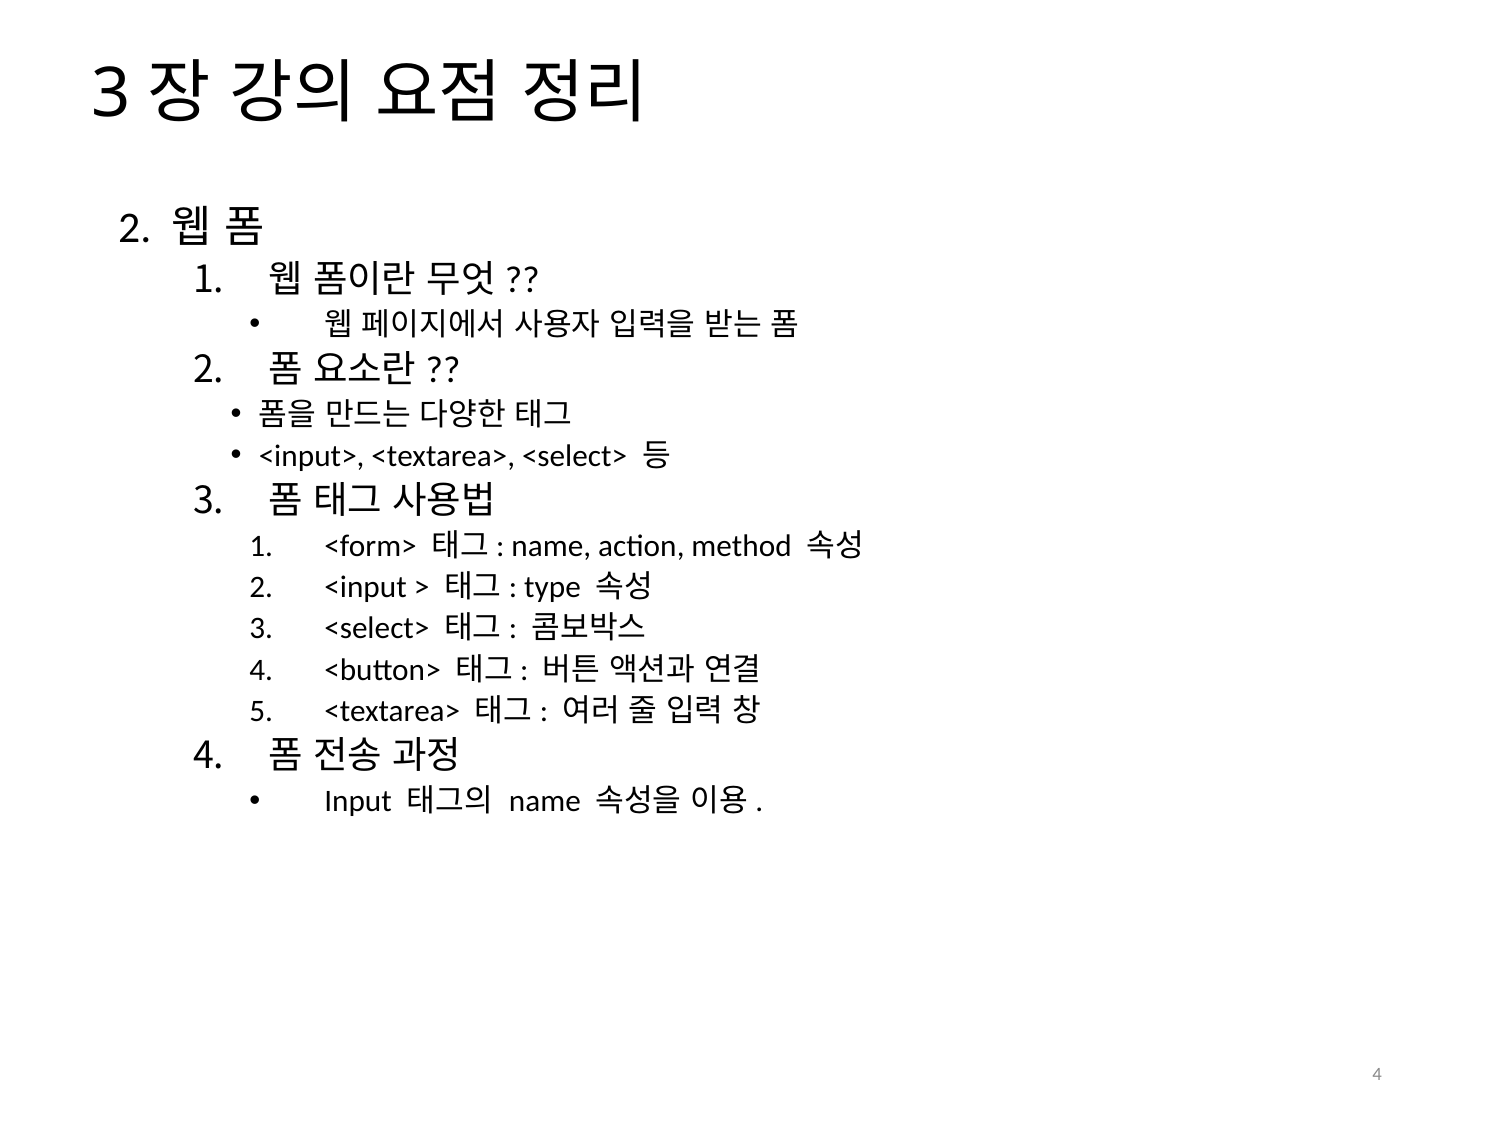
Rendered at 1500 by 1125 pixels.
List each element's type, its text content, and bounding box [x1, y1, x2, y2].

title 3장 강의 요점 정리 [76, 22, 1123, 167]
slide_number 4 [1059, 1042, 1397, 1103]
list 2. 웹 폼 웹 폼이란 무엇?? 웹 페이지에서 사용자 입력을 받는 폼 폼 요소란?? 폼을 만드는 다양한 태그 <input>, <textarea>, <select> 등 폼 태그 사용법 <form> 태그: name, action, method 속성 <input > 태그: type 속성 <select> 태그: 콤보박스 <button> 태그: 버튼 액션과 연결 <textarea> 태그: 여러 줄 입력 창 폼 전송 과정 Input 태그의 name 속성을 이용. [103, 197, 1409, 1103]
